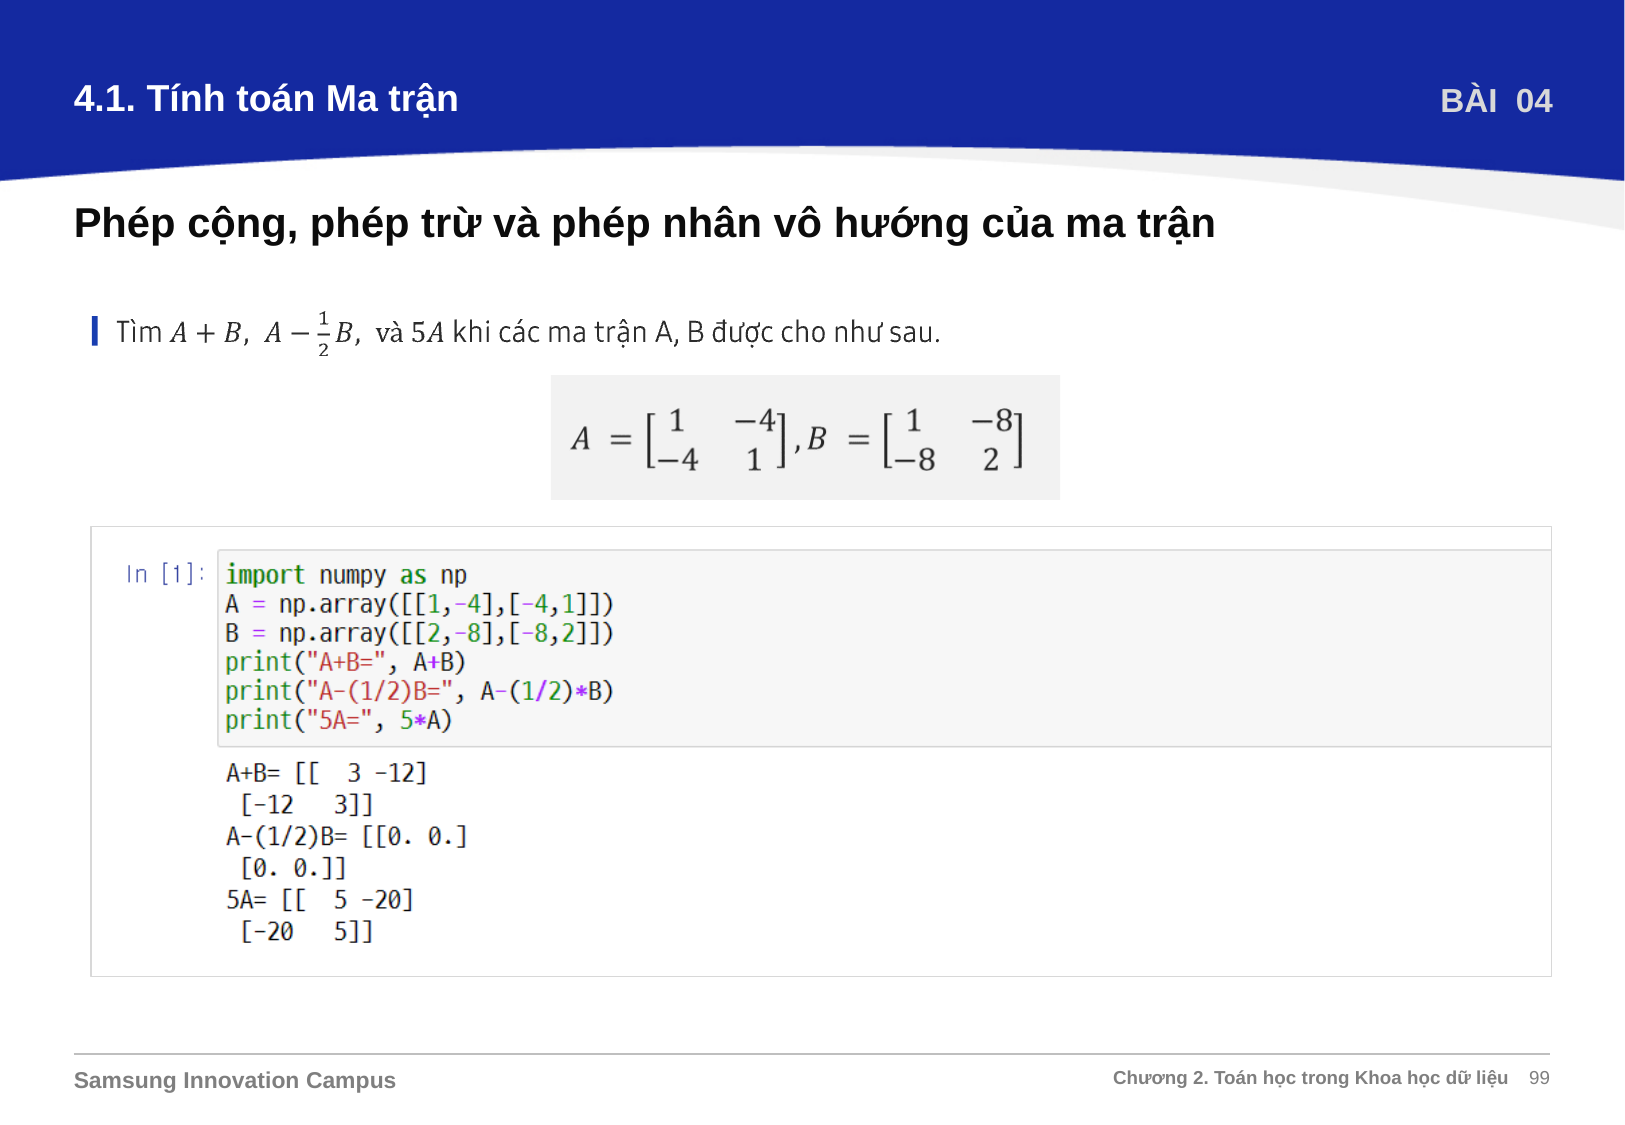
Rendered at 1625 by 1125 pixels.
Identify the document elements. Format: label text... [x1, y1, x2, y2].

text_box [73, 73, 1554, 120]
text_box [91, 305, 1533, 356]
picture [0, 0, 1625, 1125]
text_box [550, 375, 1061, 500]
text_box Phép cộng, phép trừ và phép nhân vô hướng của ma trận [73, 196, 1551, 247]
